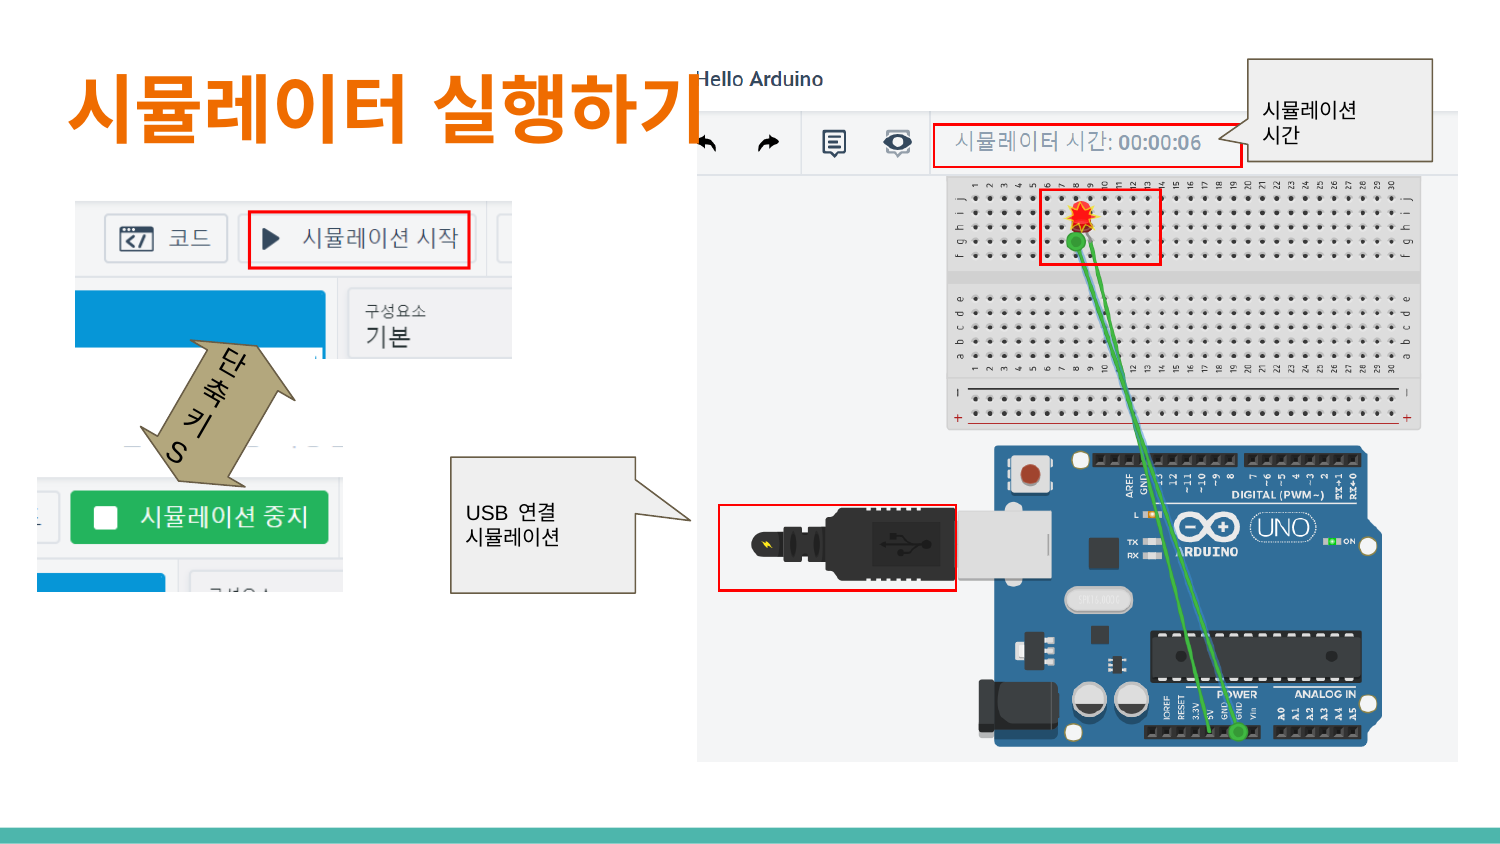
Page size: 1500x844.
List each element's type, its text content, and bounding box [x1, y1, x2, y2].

picture [75, 175, 512, 359]
title 시뮬레이터 실행하기 [51, 48, 1449, 164]
text_box 단축키 S [140, 366, 295, 444]
text_box 시뮬레이션 시간 [1247, 59, 1433, 69]
text_box USB 연결 시뮬레이션 [450, 457, 691, 594]
picture [75, 340, 322, 359]
picture [697, 71, 1458, 763]
picture [37, 445, 344, 593]
